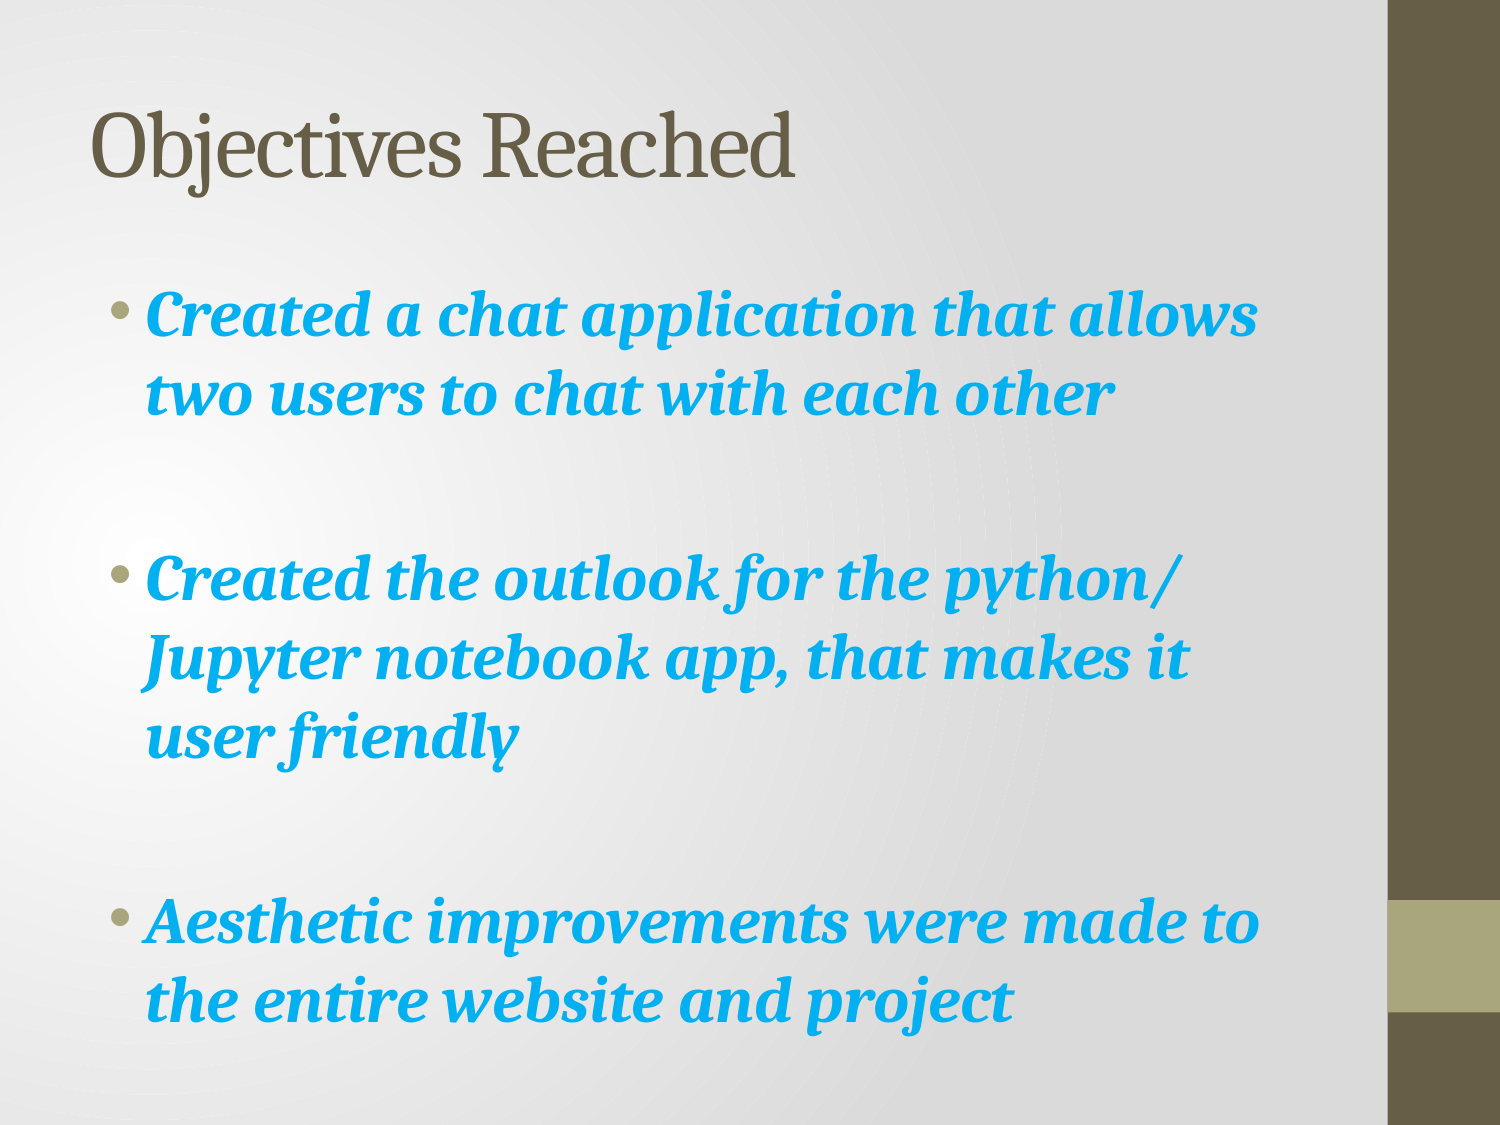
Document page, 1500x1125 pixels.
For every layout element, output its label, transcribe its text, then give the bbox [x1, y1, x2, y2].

list Created a chat application that allows two users to chat with each other Created the outlook for the python/ Jupyter notebook app, that makes it user friendly Aesthetic improvements were made to the entire website and project [75, 262, 1325, 1050]
title Objectives Reached [75, 45, 1325, 233]
